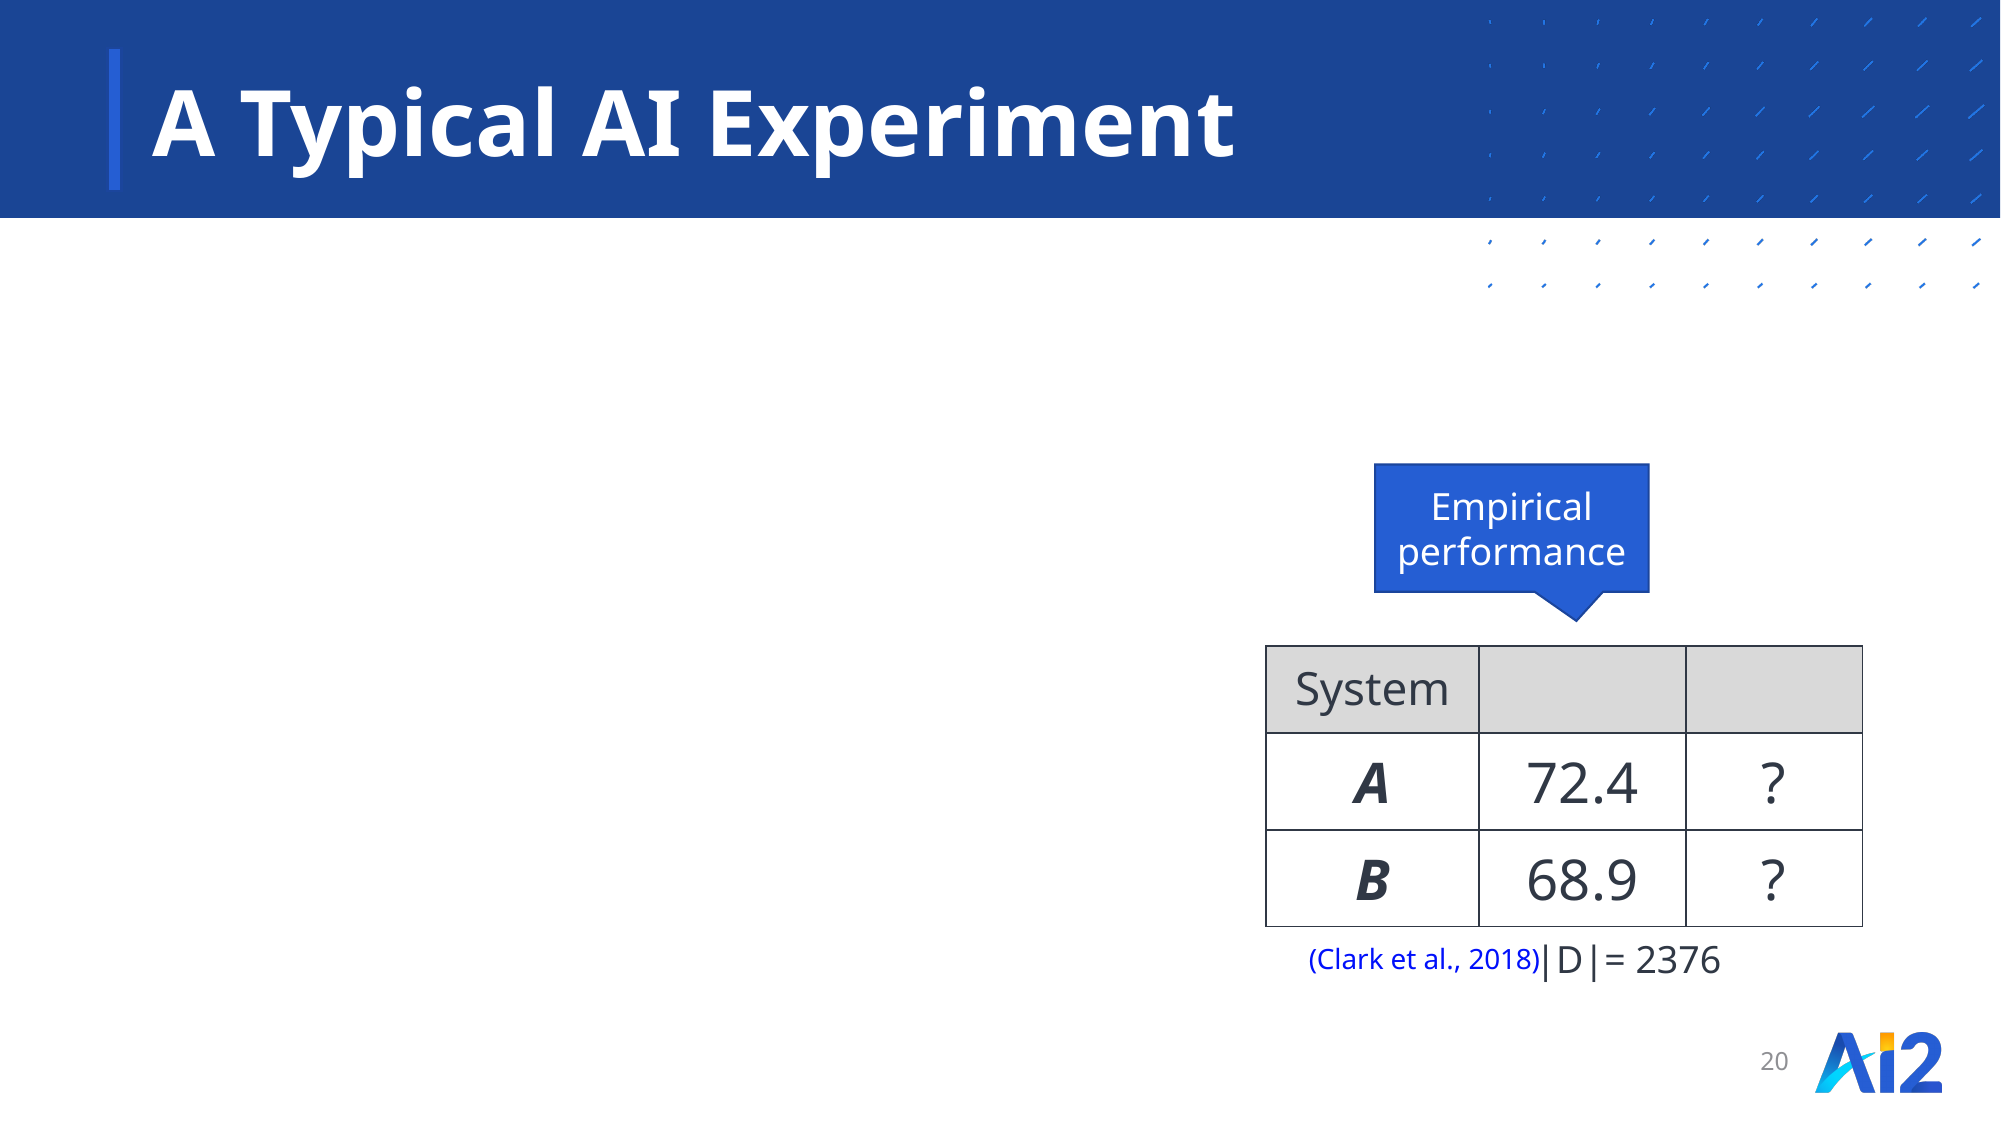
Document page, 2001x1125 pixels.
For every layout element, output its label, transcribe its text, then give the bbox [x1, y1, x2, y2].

text_box (Clark et al., 2018) [1294, 934, 1555, 983]
picture [1487, 0, 2000, 289]
title A Typical AI Experiment [137, 47, 1863, 206]
slide_number 20 [1716, 1032, 1804, 1093]
text_box Empirical performance [1374, 463, 1650, 623]
picture [1815, 1032, 1942, 1093]
text_box |D|= 2376 [1520, 928, 1737, 989]
